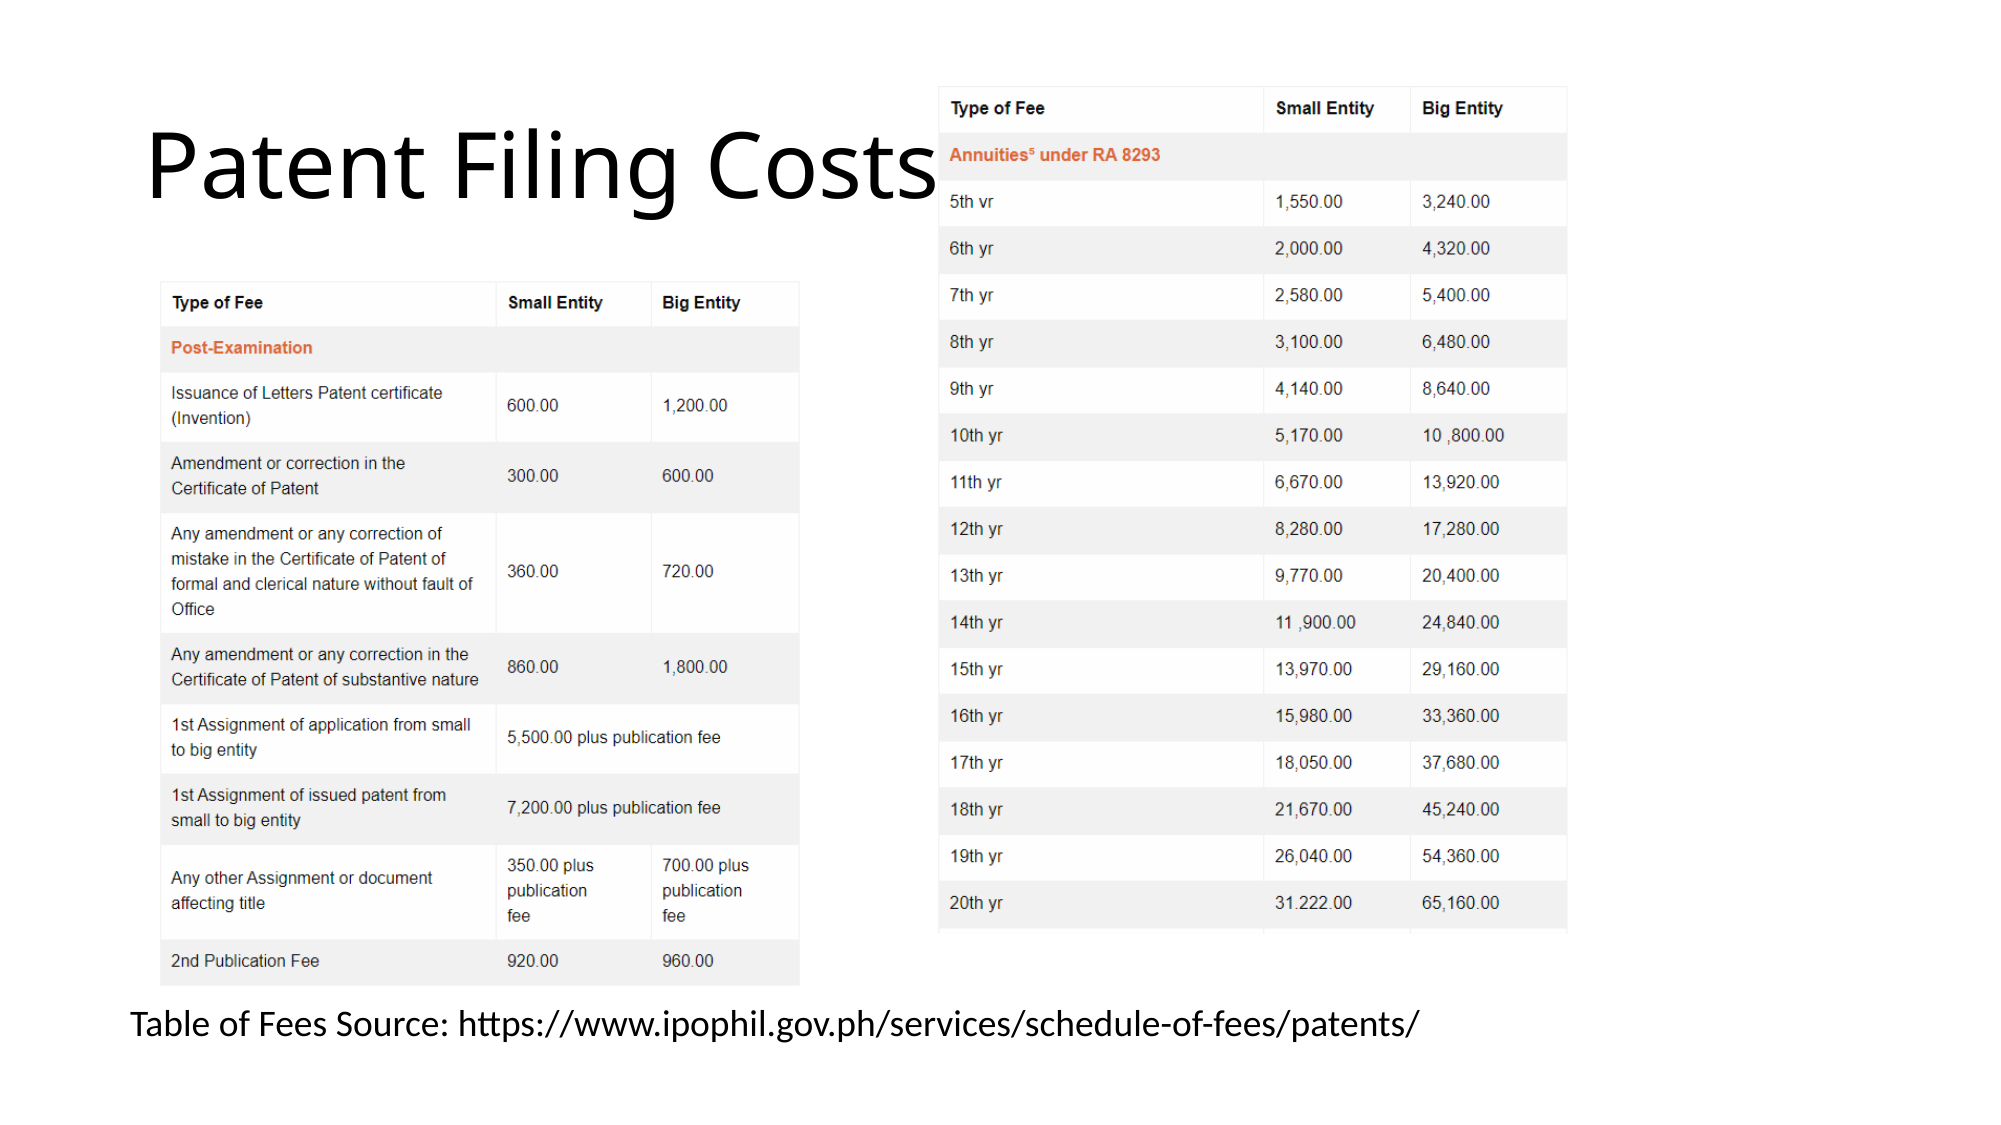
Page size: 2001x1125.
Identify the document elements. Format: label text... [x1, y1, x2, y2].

picture [155, 277, 807, 992]
text_box Table of Fees Source: https://www.ipophil.gov.ph/services/schedule-of-fees/patents/ [122, 991, 1532, 1051]
picture [935, 73, 1587, 934]
title Patent Filing Costs [136, 59, 1863, 278]
